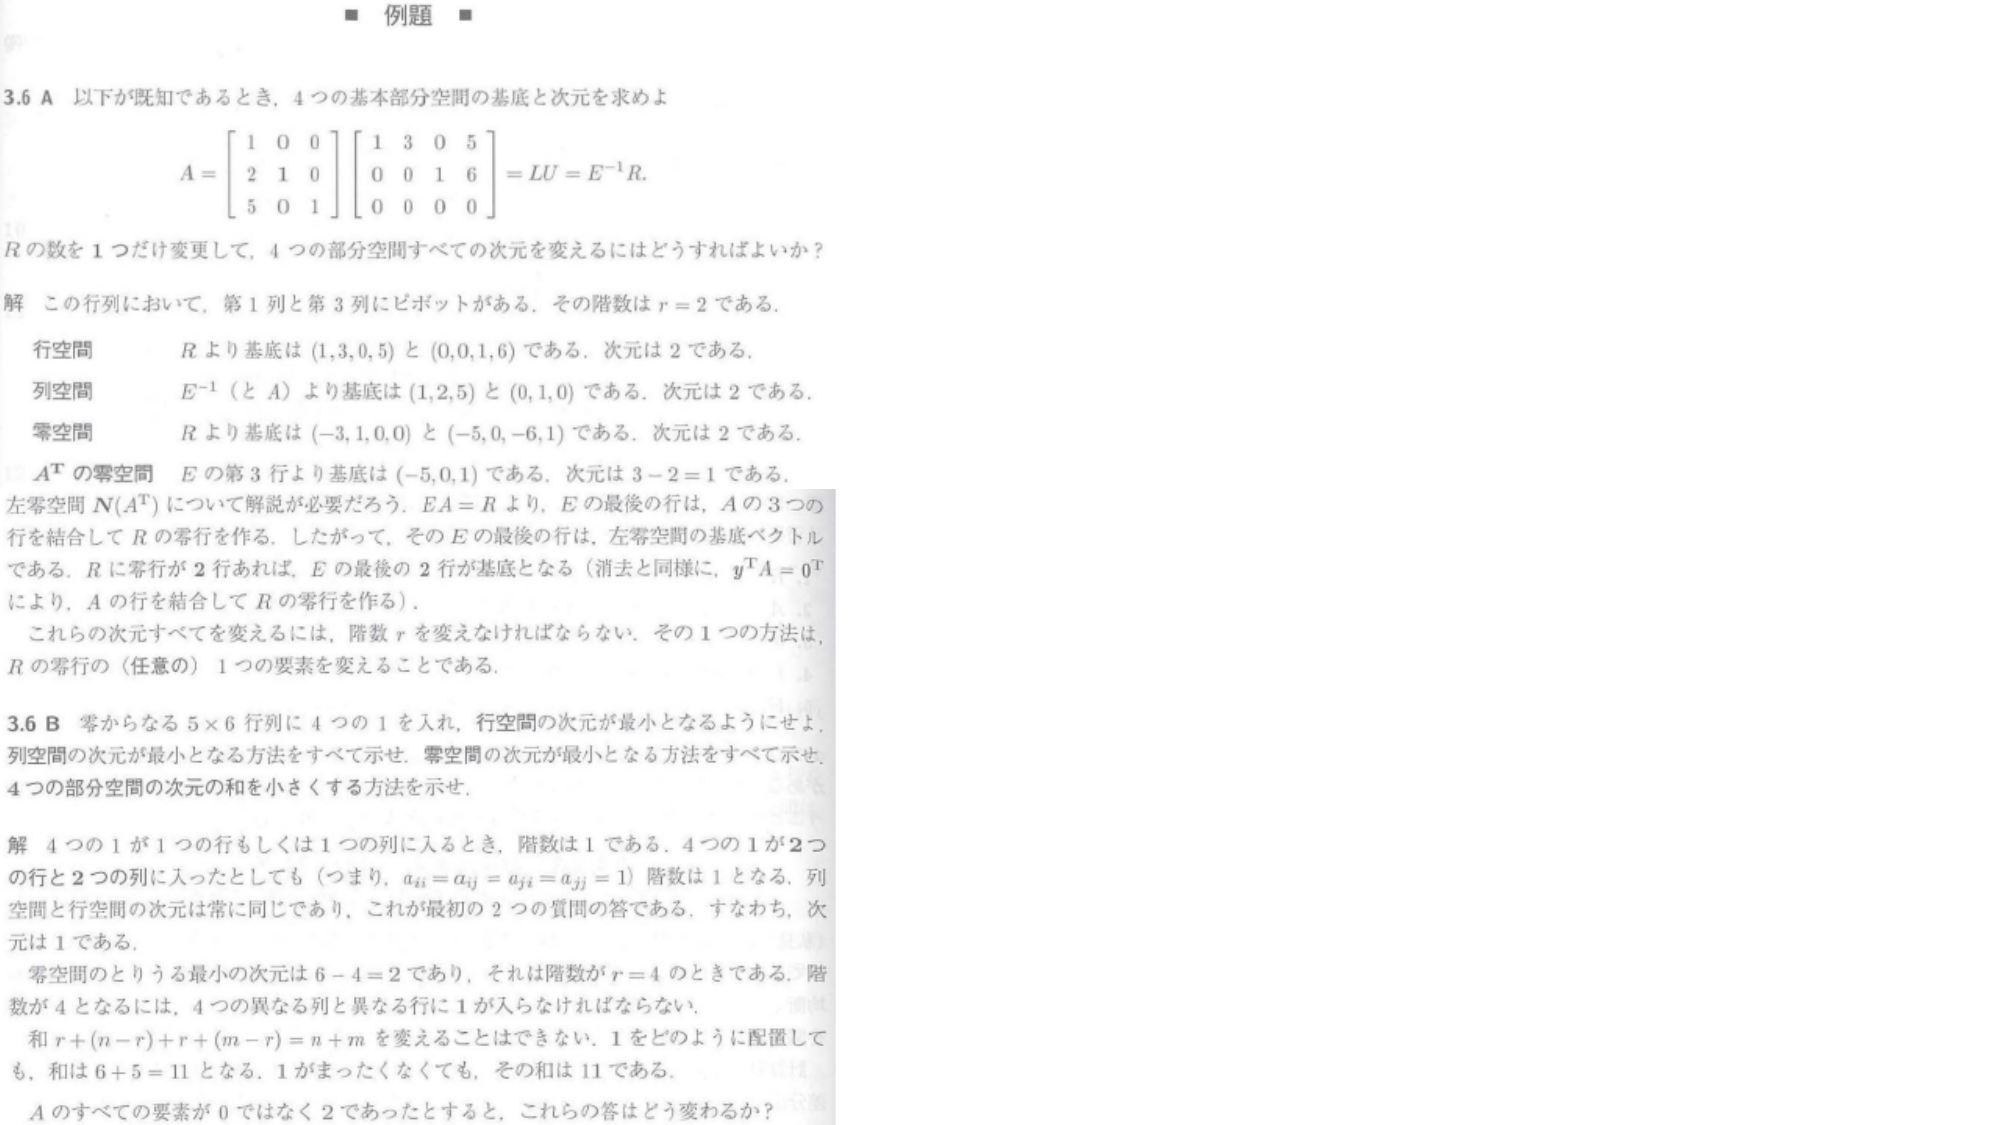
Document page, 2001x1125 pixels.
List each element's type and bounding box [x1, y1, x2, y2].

picture [0, 0, 846, 1125]
